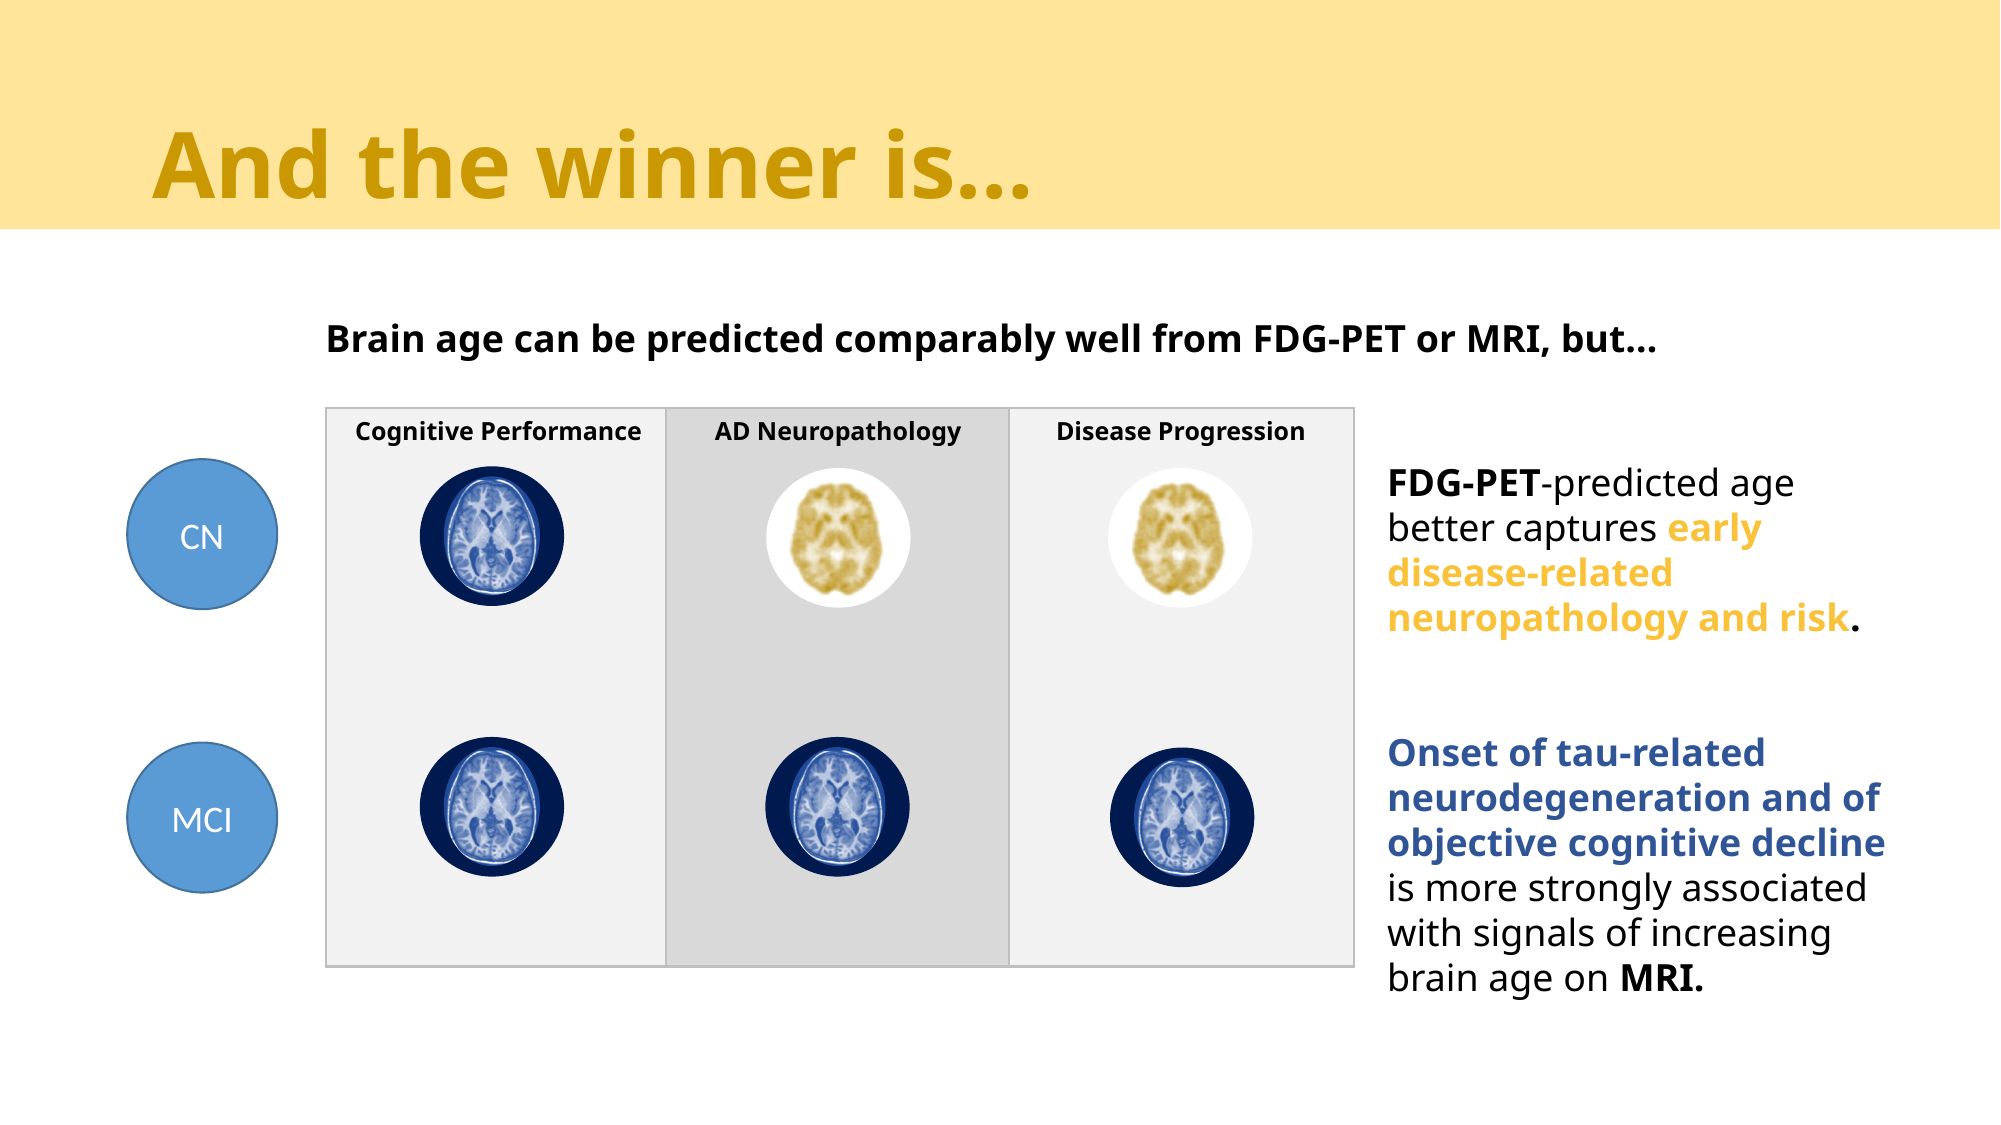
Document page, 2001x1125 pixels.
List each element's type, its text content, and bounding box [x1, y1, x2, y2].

title And the winner is… [137, 59, 1863, 278]
text_box Disease Progression [1008, 407, 1355, 968]
text_box [766, 468, 911, 608]
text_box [419, 466, 565, 606]
text_box MCI [126, 741, 279, 894]
text_box CN [126, 458, 279, 611]
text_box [765, 736, 910, 877]
text_box Cognitive Performance [325, 407, 665, 968]
text_box [1108, 468, 1253, 608]
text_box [419, 736, 565, 877]
text_box Brain age can be predicted comparably well from FDG-PET or MRI, but… [310, 307, 1793, 368]
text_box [1110, 747, 1255, 888]
text_box AD Neuropathology [665, 407, 1008, 968]
text_box FDG-PET-predicted age better captures early disease-related neuropathology and risk. Onset of tau-related neurodegeneration and of objective cognitive decline is more strongly associated with signals of increasing brain age on MRI. [1372, 451, 1923, 1007]
